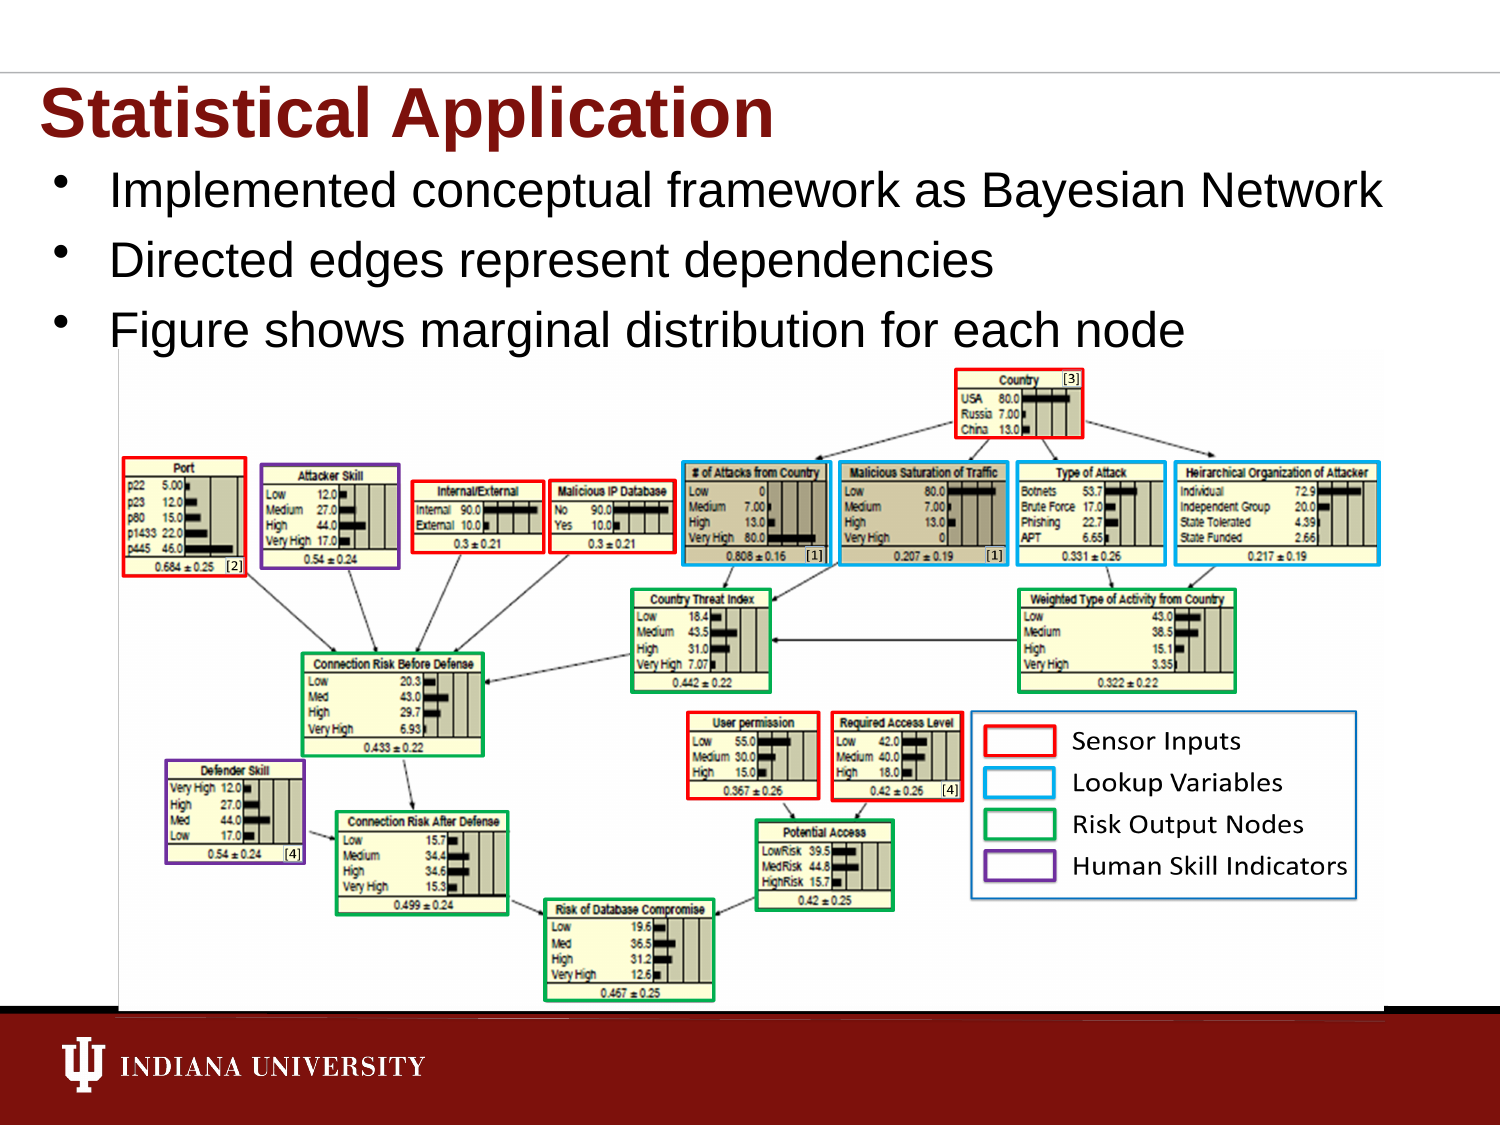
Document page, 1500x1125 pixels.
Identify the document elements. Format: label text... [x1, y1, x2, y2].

picture [62, 1037, 425, 1098]
picture [112, 349, 1388, 1026]
title Statistical Application [24, 14, 1192, 203]
list Implemented conceptual framework as Bayesian Network Directed edges represent dependencies Figure shows marginal distribution for each node [37, 149, 1476, 813]
